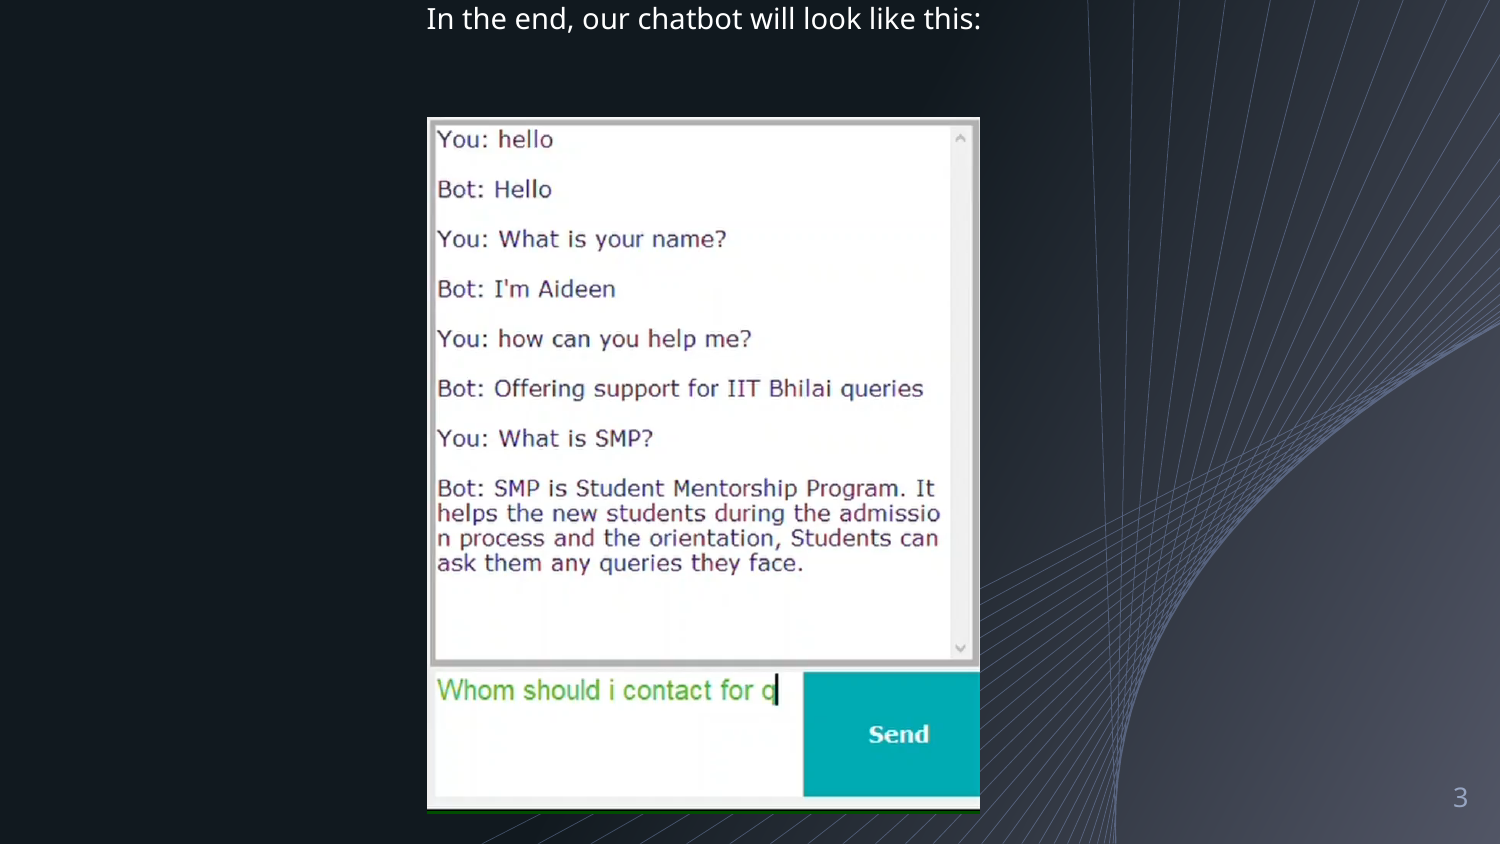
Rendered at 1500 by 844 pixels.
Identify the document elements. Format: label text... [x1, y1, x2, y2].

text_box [426, 116, 981, 815]
list In the end, our chatbot will look like this: [426, 0, 1051, 139]
slide_number 3 [1378, 766, 1469, 832]
